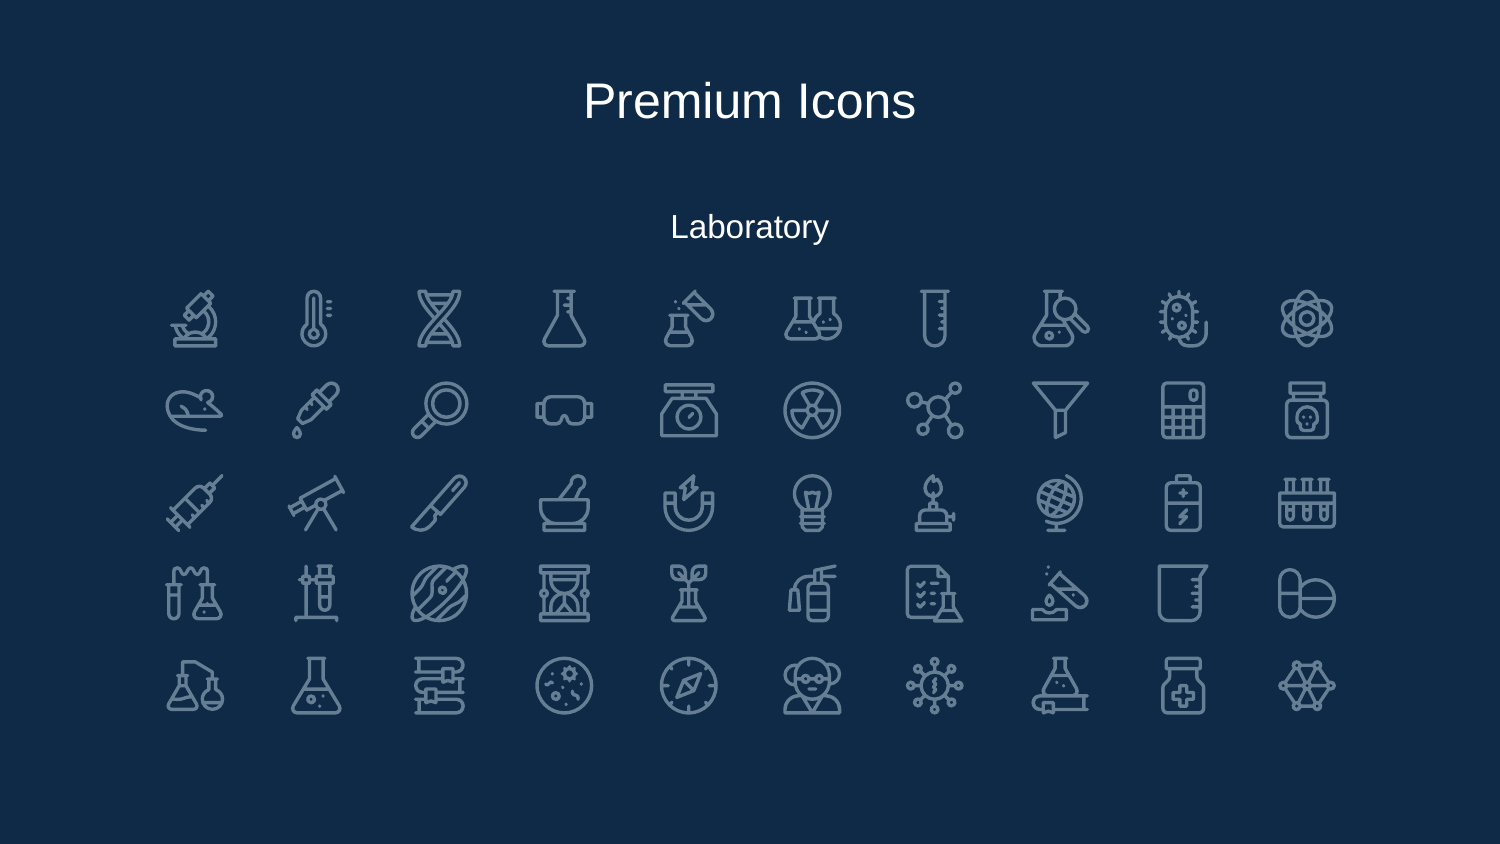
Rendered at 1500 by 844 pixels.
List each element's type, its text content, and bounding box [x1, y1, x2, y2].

text_box [294, 564, 339, 623]
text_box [905, 564, 965, 623]
text_box [914, 474, 956, 533]
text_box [409, 381, 469, 440]
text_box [659, 382, 719, 438]
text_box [1160, 381, 1206, 440]
text_box [169, 289, 218, 348]
text_box [417, 289, 462, 348]
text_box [905, 656, 965, 715]
text_box Laboratory [171, 189, 1328, 270]
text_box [1276, 289, 1338, 348]
text_box [1278, 567, 1337, 619]
text_box [670, 564, 708, 623]
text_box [1158, 289, 1209, 348]
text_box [1284, 381, 1330, 440]
text_box [538, 564, 590, 623]
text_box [663, 473, 715, 533]
text_box [1157, 564, 1209, 623]
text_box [164, 388, 225, 433]
text_box [535, 395, 594, 426]
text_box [782, 296, 843, 341]
text_box [538, 474, 590, 533]
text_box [783, 656, 842, 715]
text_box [535, 656, 594, 715]
text_box [787, 564, 837, 623]
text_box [661, 289, 716, 348]
text_box [413, 656, 465, 715]
text_box [919, 289, 951, 348]
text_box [409, 474, 470, 533]
title Premium Icons [171, 53, 1328, 133]
text_box [166, 660, 225, 712]
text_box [1033, 473, 1087, 533]
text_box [659, 656, 718, 715]
text_box [542, 289, 587, 348]
text_box [287, 474, 346, 532]
text_box [905, 381, 964, 440]
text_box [1030, 565, 1090, 622]
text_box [299, 289, 333, 348]
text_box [1031, 656, 1090, 715]
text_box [291, 381, 341, 440]
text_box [164, 565, 225, 621]
text_box [166, 474, 224, 533]
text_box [289, 656, 344, 715]
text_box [1029, 289, 1092, 348]
text_box [1031, 381, 1090, 440]
text_box [792, 474, 832, 533]
text_box [1278, 660, 1337, 712]
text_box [1164, 473, 1203, 533]
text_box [1160, 656, 1206, 715]
text_box [1278, 477, 1337, 529]
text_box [407, 564, 471, 623]
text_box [783, 381, 842, 440]
